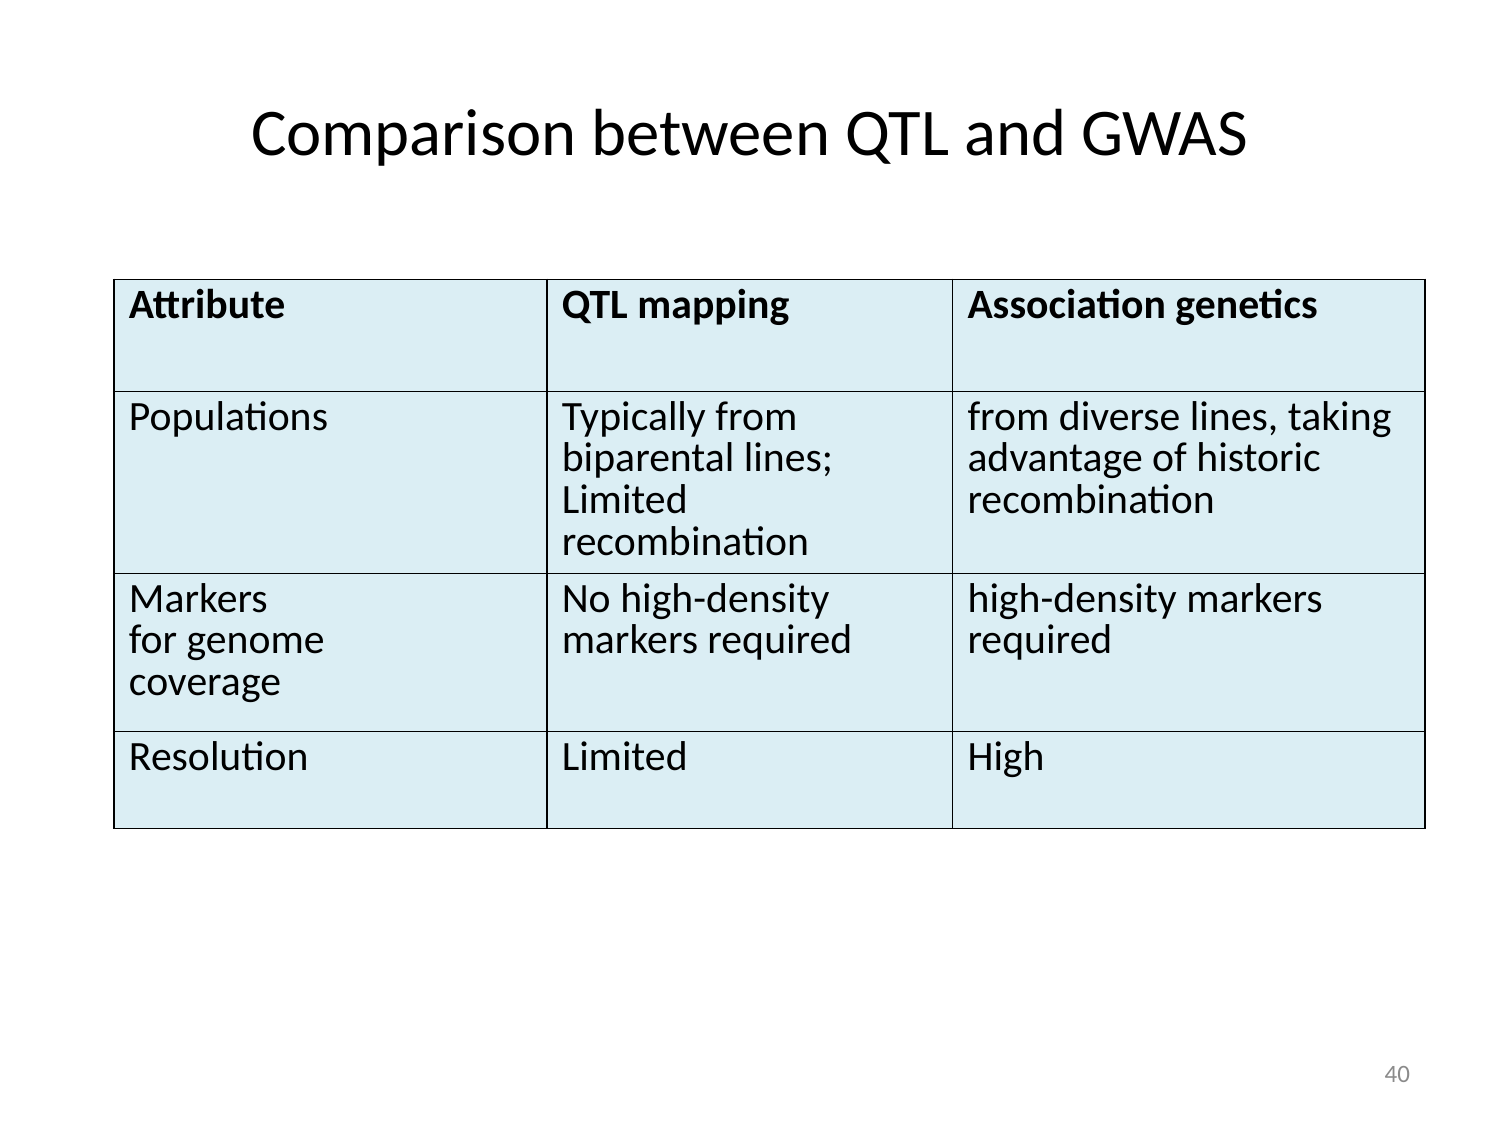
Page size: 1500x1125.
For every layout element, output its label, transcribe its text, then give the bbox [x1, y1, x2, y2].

table_header QTL mapping [548, 280, 952, 391]
table_cell Populations [115, 392, 546, 573]
table_cell Resolution [115, 732, 546, 828]
table_cell high-density markers required [953, 574, 1424, 731]
table_header Association genetics [953, 280, 1424, 391]
table_cell from diverse lines, taking advantage of historic recombination [953, 392, 1424, 573]
table_header Attribute [115, 280, 546, 391]
table_cell No high-density markers required [548, 574, 952, 731]
title Comparison between QTL and GWAS [75, 45, 1425, 233]
slide_number 40 [1074, 1042, 1425, 1103]
table_cell Limited [548, 732, 952, 828]
table_cell Markers for genome coverage [115, 574, 546, 731]
table_cell High [953, 732, 1424, 828]
table_cell Typically from biparental lines; Limited recombination [548, 392, 952, 573]
